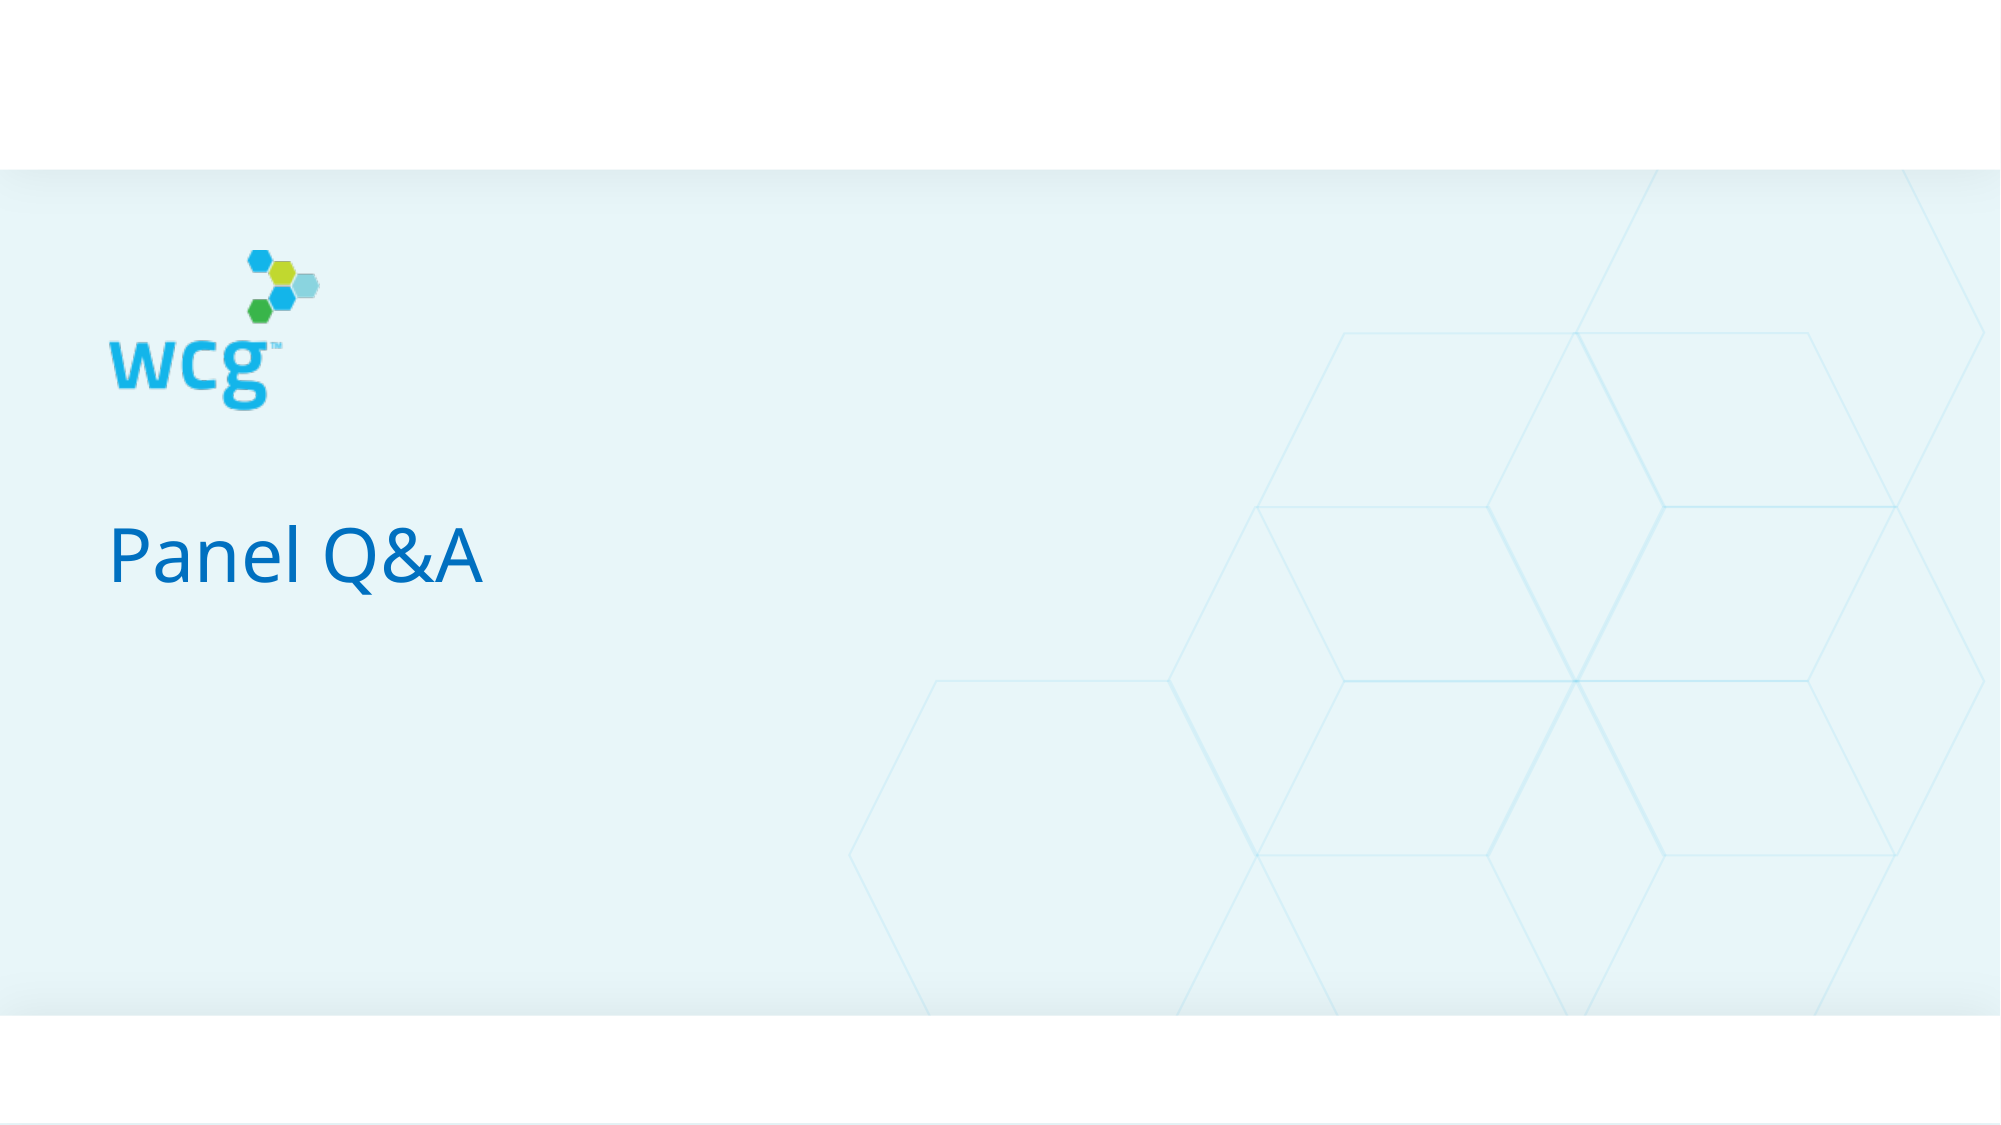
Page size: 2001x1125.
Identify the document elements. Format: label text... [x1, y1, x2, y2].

picture [51, 249, 323, 498]
text_box Panel Q&A [107, 479, 1893, 699]
